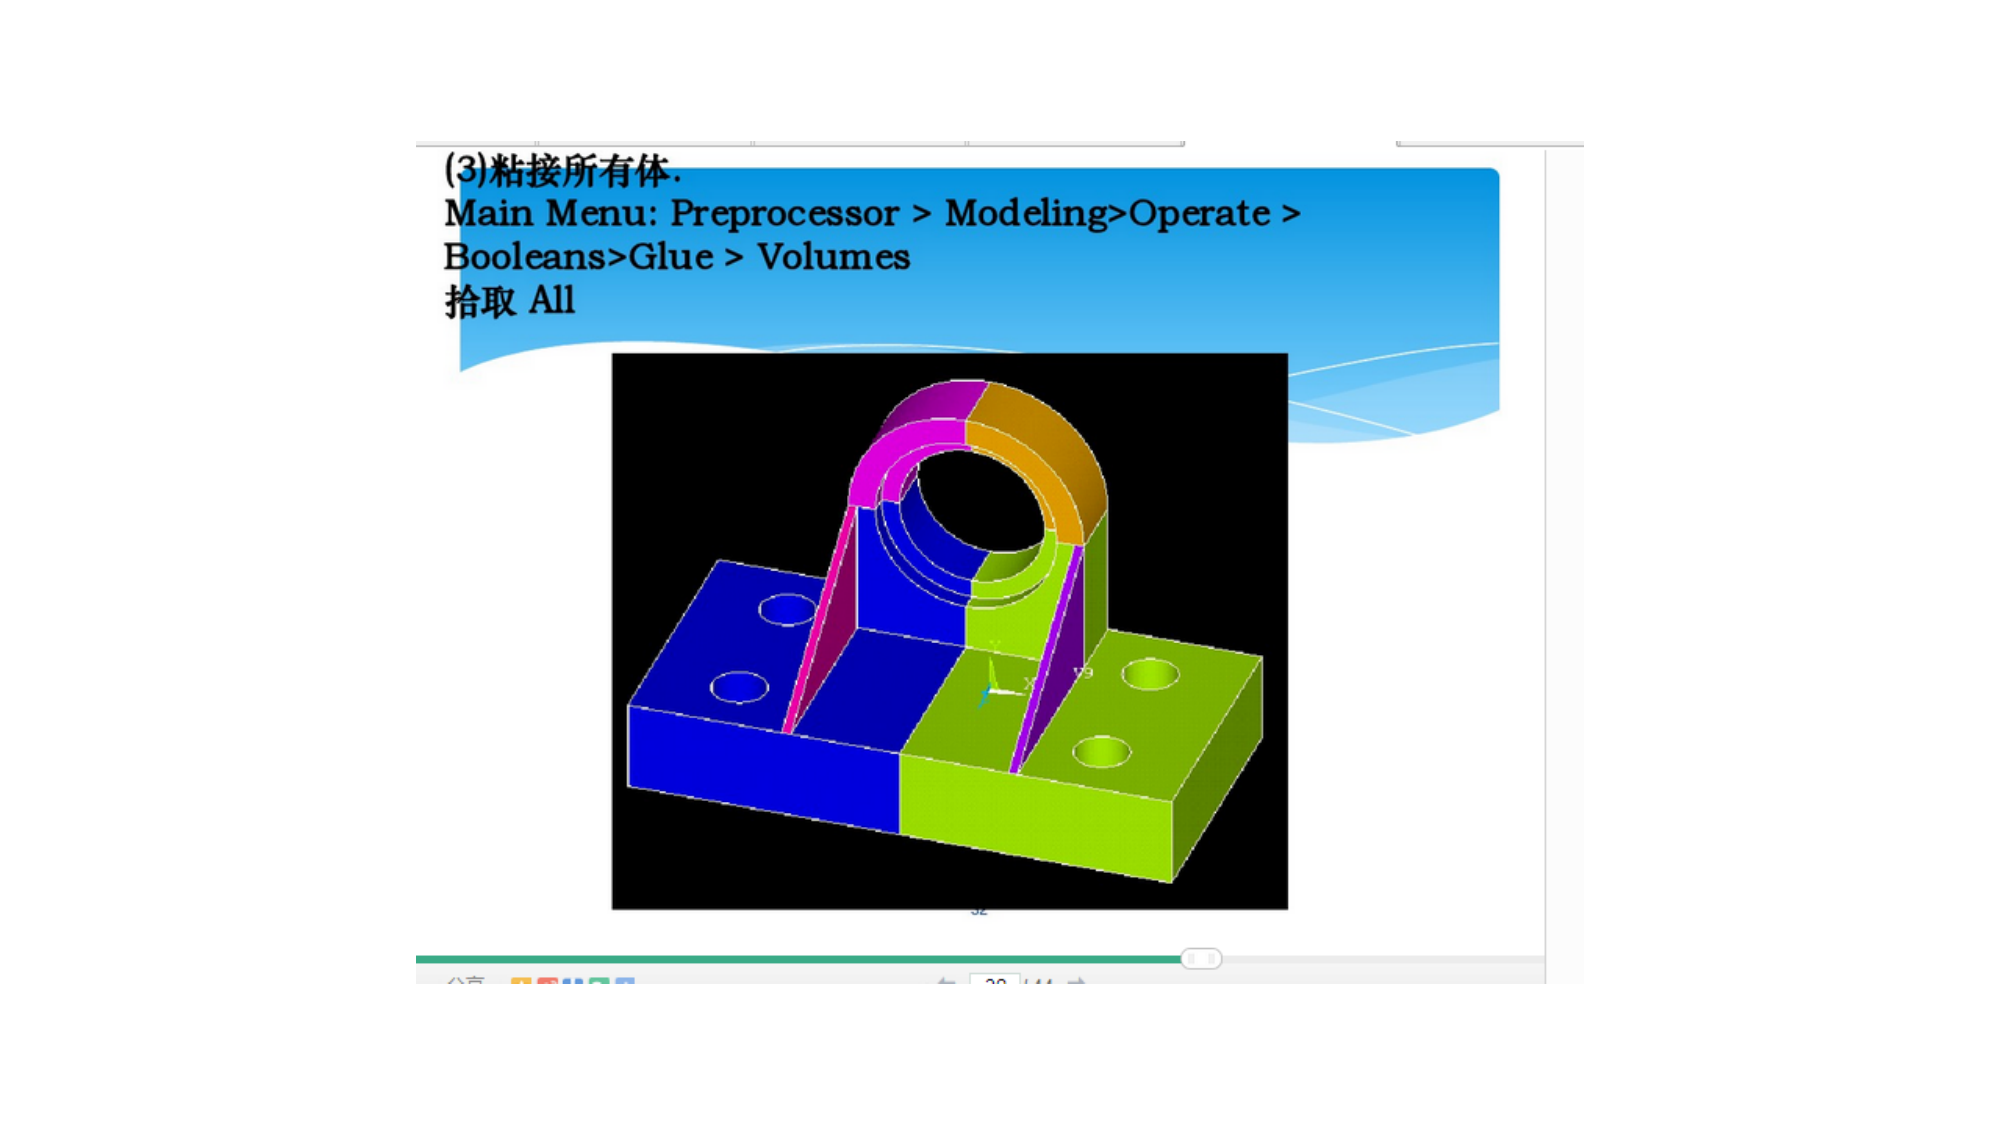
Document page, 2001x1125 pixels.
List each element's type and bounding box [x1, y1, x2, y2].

picture [416, 141, 1584, 984]
